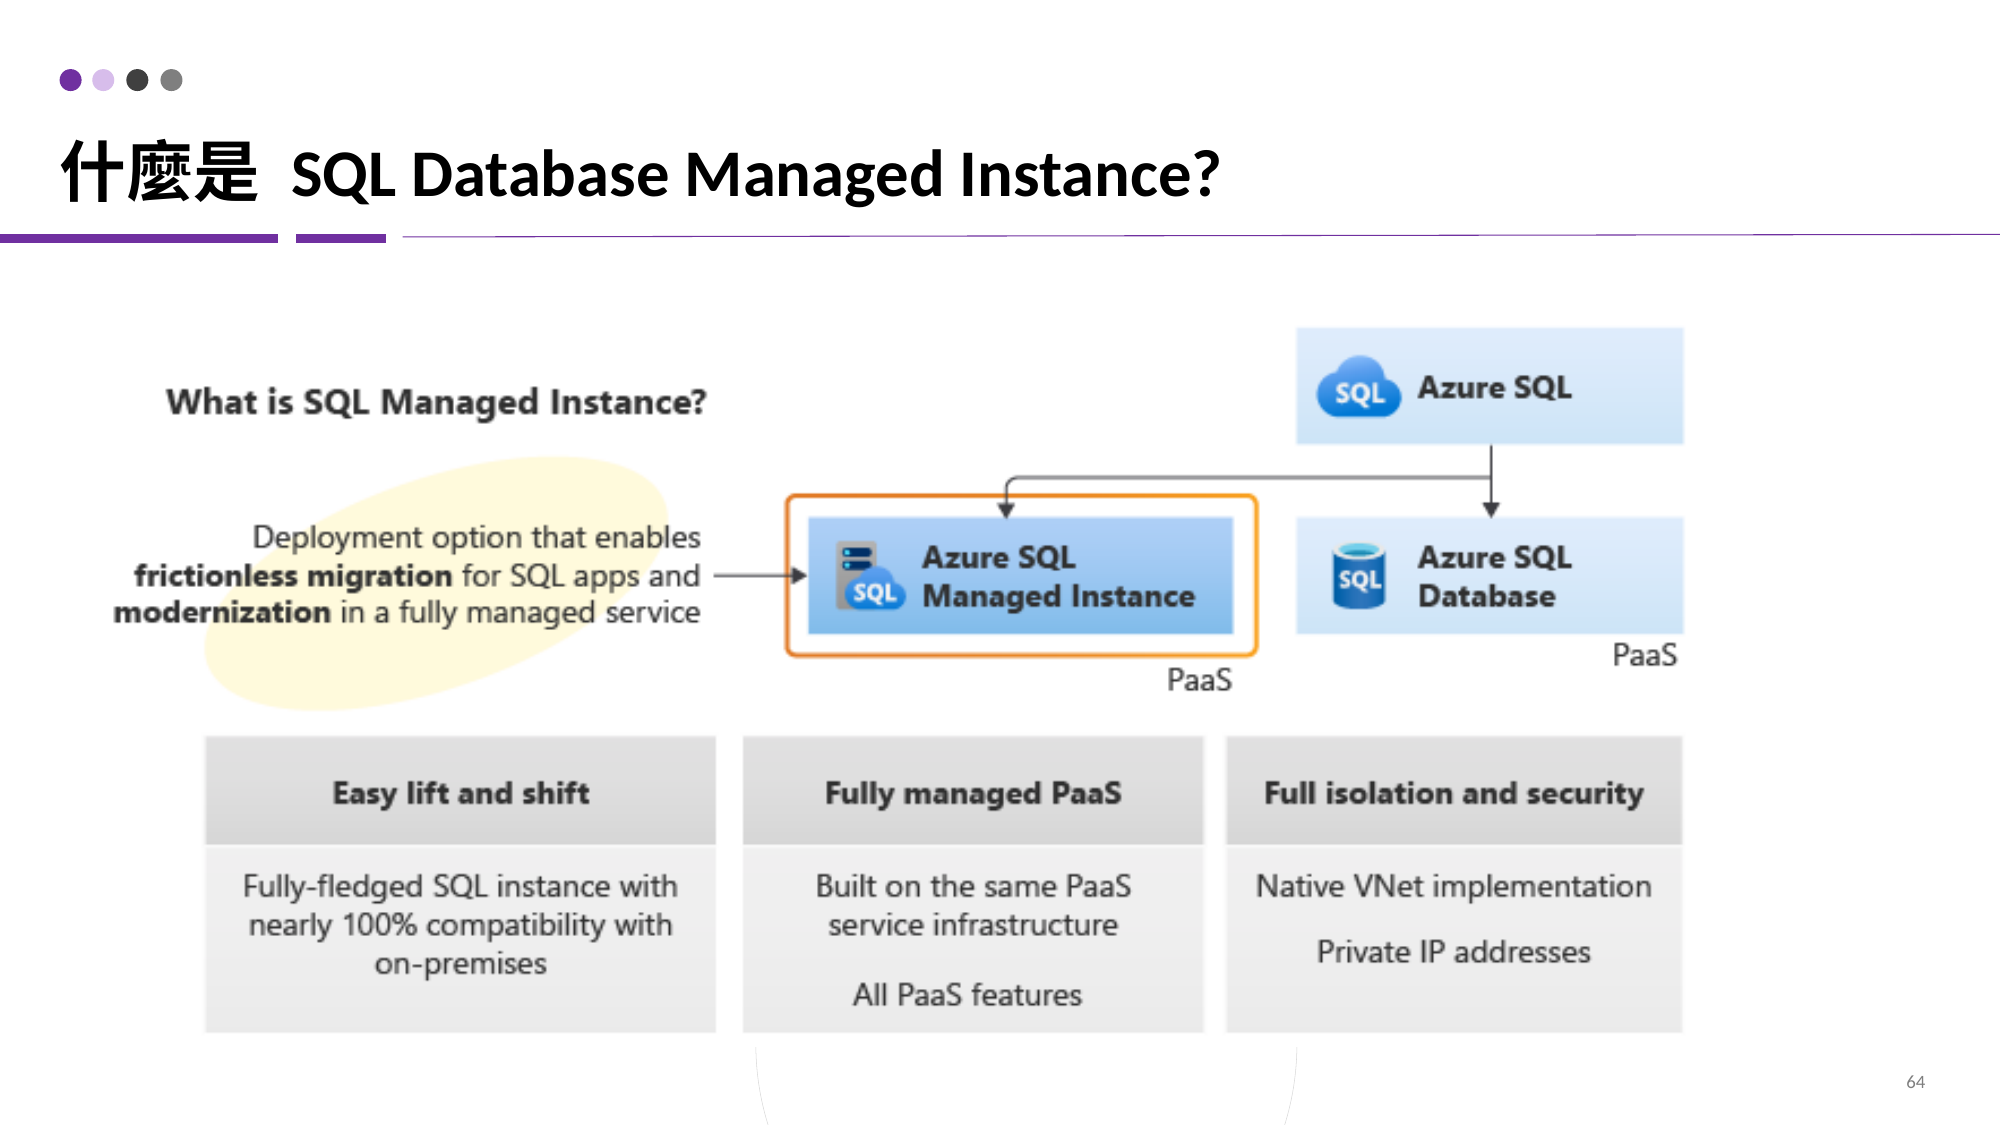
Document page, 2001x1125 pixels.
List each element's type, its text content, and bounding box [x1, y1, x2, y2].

picture [94, 315, 1699, 1047]
title 什麼是 SQL Database Managed Instance? [59, 40, 1941, 211]
slide_number 64 [1490, 1060, 1941, 1102]
